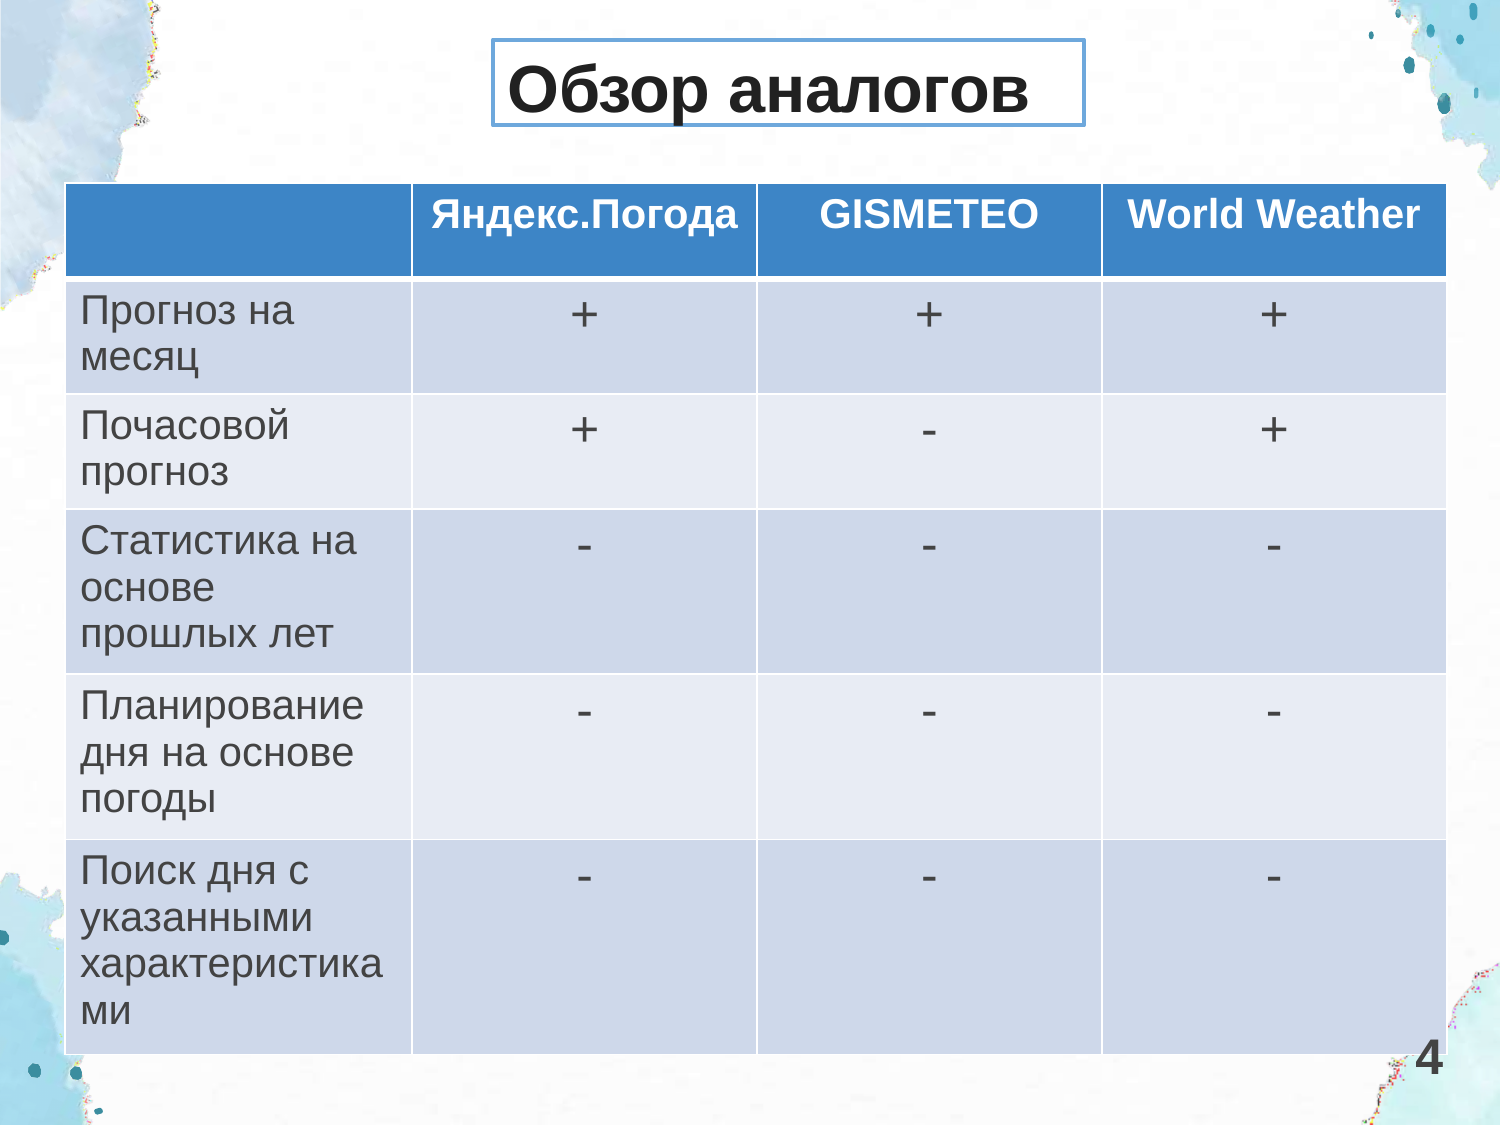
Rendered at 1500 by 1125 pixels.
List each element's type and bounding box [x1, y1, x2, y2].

picture [0, 0, 1500, 1125]
text_box [0, 762, 251, 1125]
text_box [1290, 0, 1500, 221]
